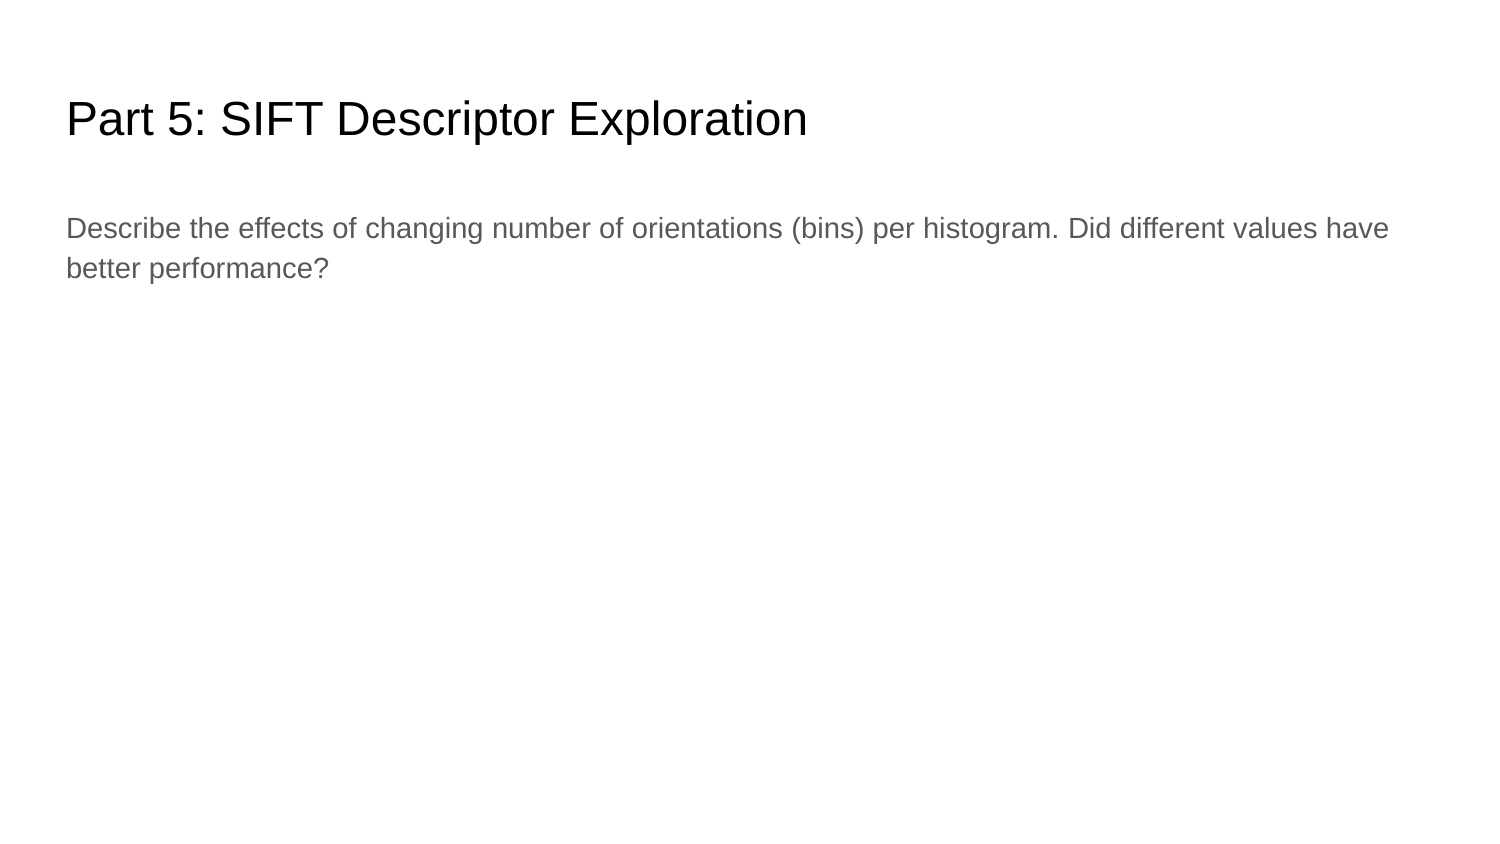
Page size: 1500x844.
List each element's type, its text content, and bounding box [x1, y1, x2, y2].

title Part 5: SIFT Descriptor Exploration [50, 72, 1450, 168]
list Describe the effects of changing number of orientations (bins) per histogram. Did different values have better performance? [50, 188, 1423, 750]
